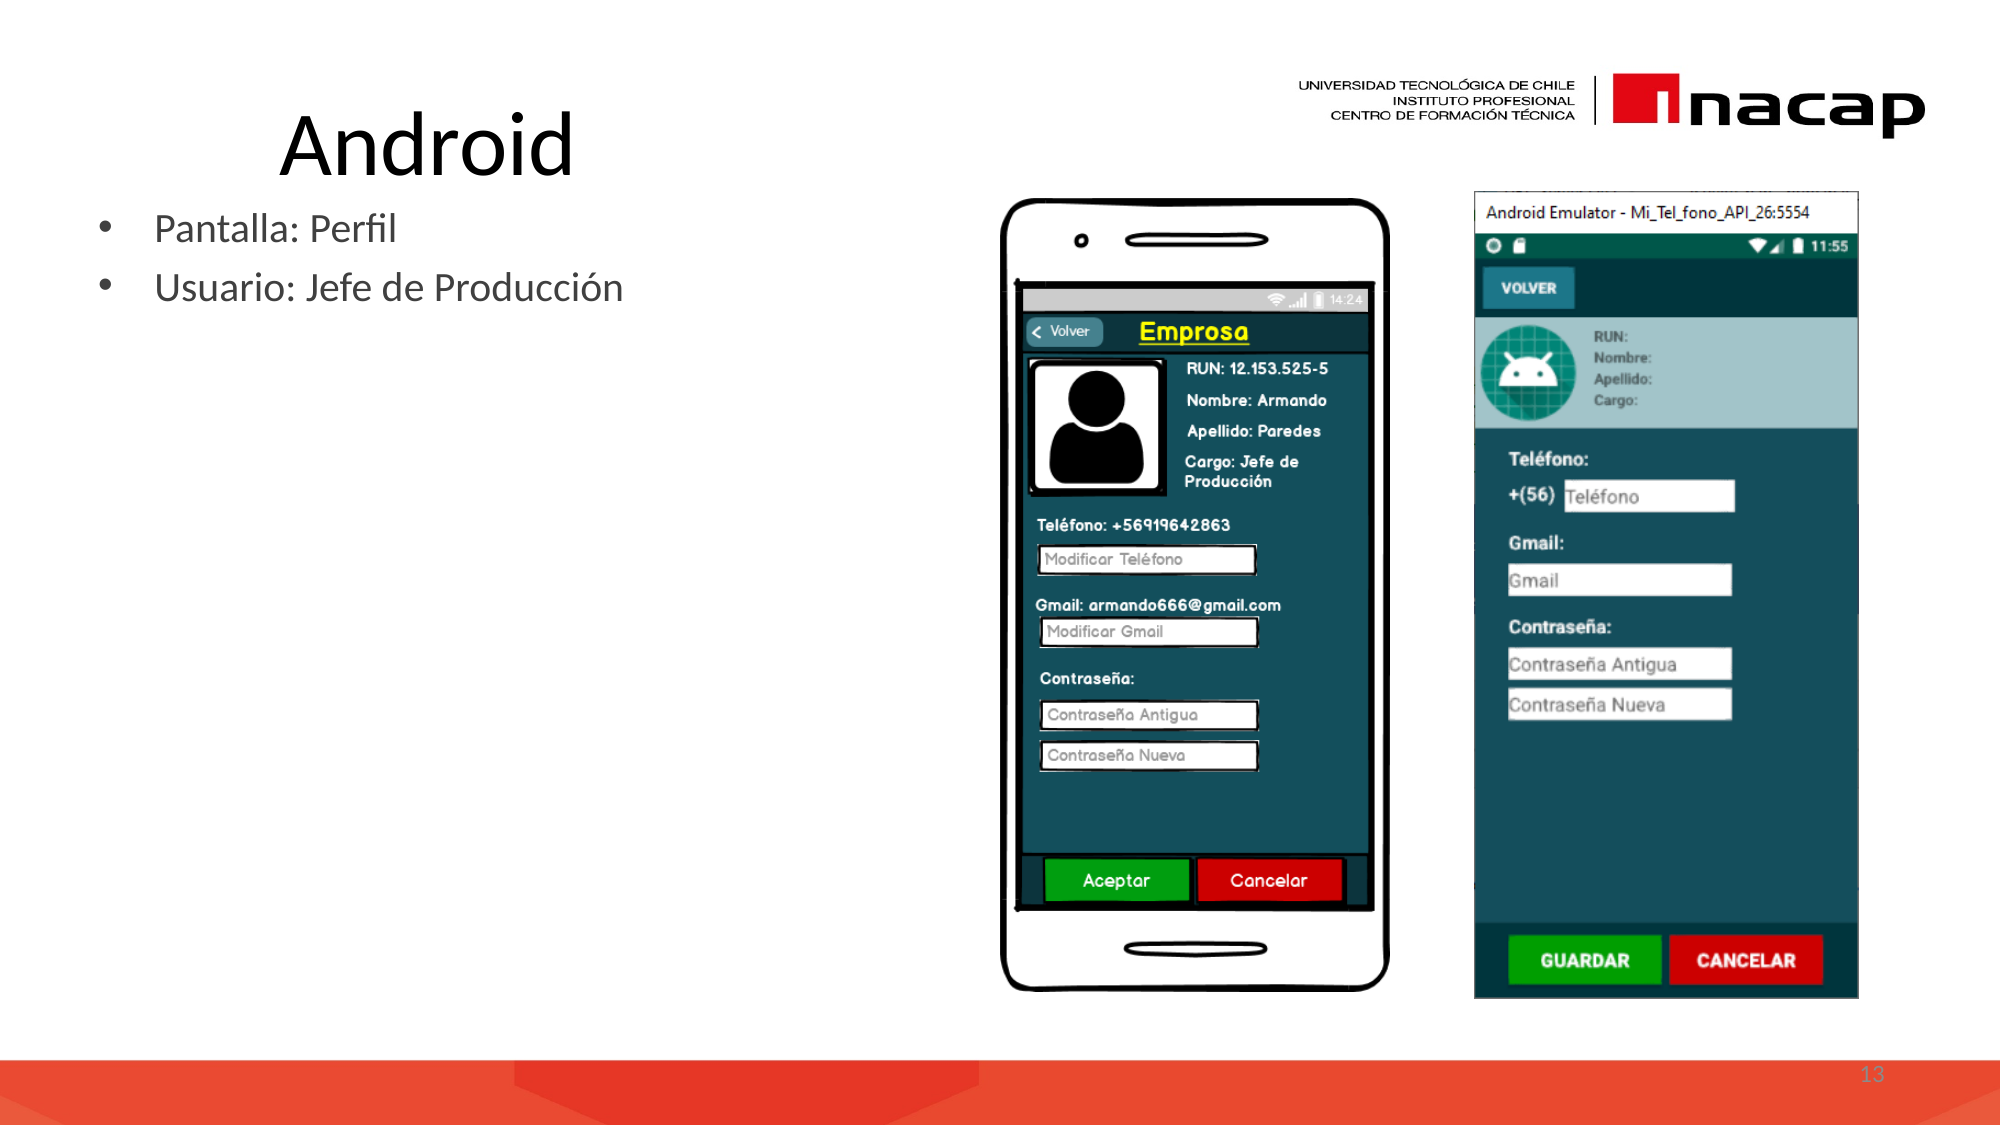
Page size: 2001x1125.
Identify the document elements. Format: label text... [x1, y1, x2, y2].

text_box Android [264, 45, 1274, 193]
picture [0, 0, 2000, 1125]
footer [683, 1042, 1317, 1103]
text_box Pantalla: Perfil Usuario: Jefe de Producción [83, 193, 1434, 679]
slide_number 13 [1433, 1042, 1900, 1103]
